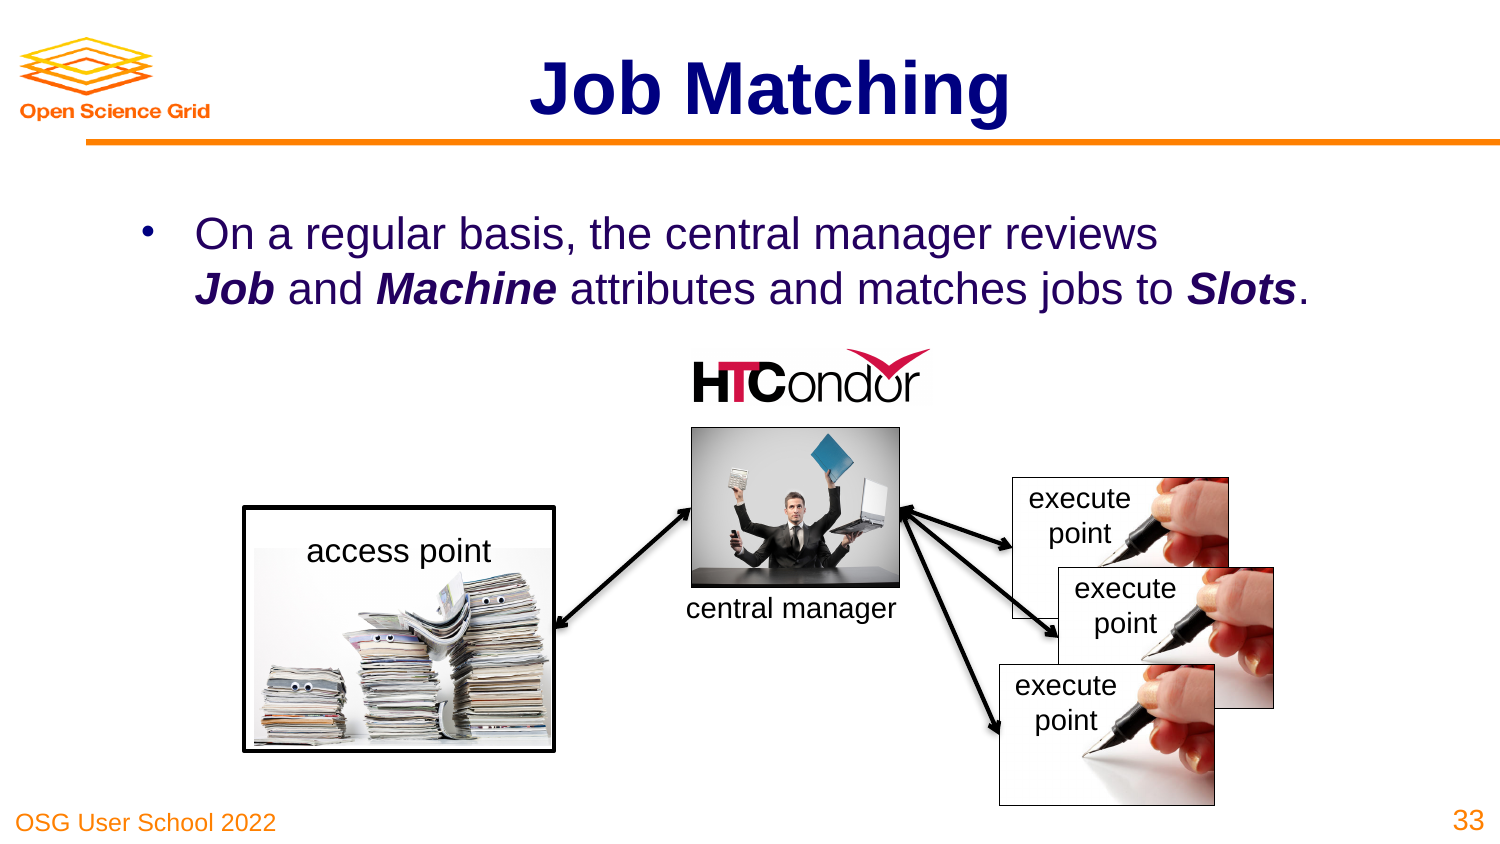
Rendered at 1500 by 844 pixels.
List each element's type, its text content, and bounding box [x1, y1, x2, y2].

text_box 33 [1431, 787, 1500, 844]
list On a regular basis, the central manager reviews Job and Machine attributes and matches jobs to Slots. [125, 196, 1350, 357]
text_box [243, 507, 555, 752]
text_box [554, 507, 692, 630]
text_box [998, 664, 1215, 806]
picture [0, 20, 201, 134]
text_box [1058, 567, 1274, 709]
text_box central manager [648, 596, 894, 644]
picture [690, 348, 934, 406]
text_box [899, 507, 1000, 736]
title Job Matching [201, 14, 1342, 155]
picture [690, 426, 900, 589]
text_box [1001, 507, 1059, 639]
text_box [1012, 477, 1229, 566]
